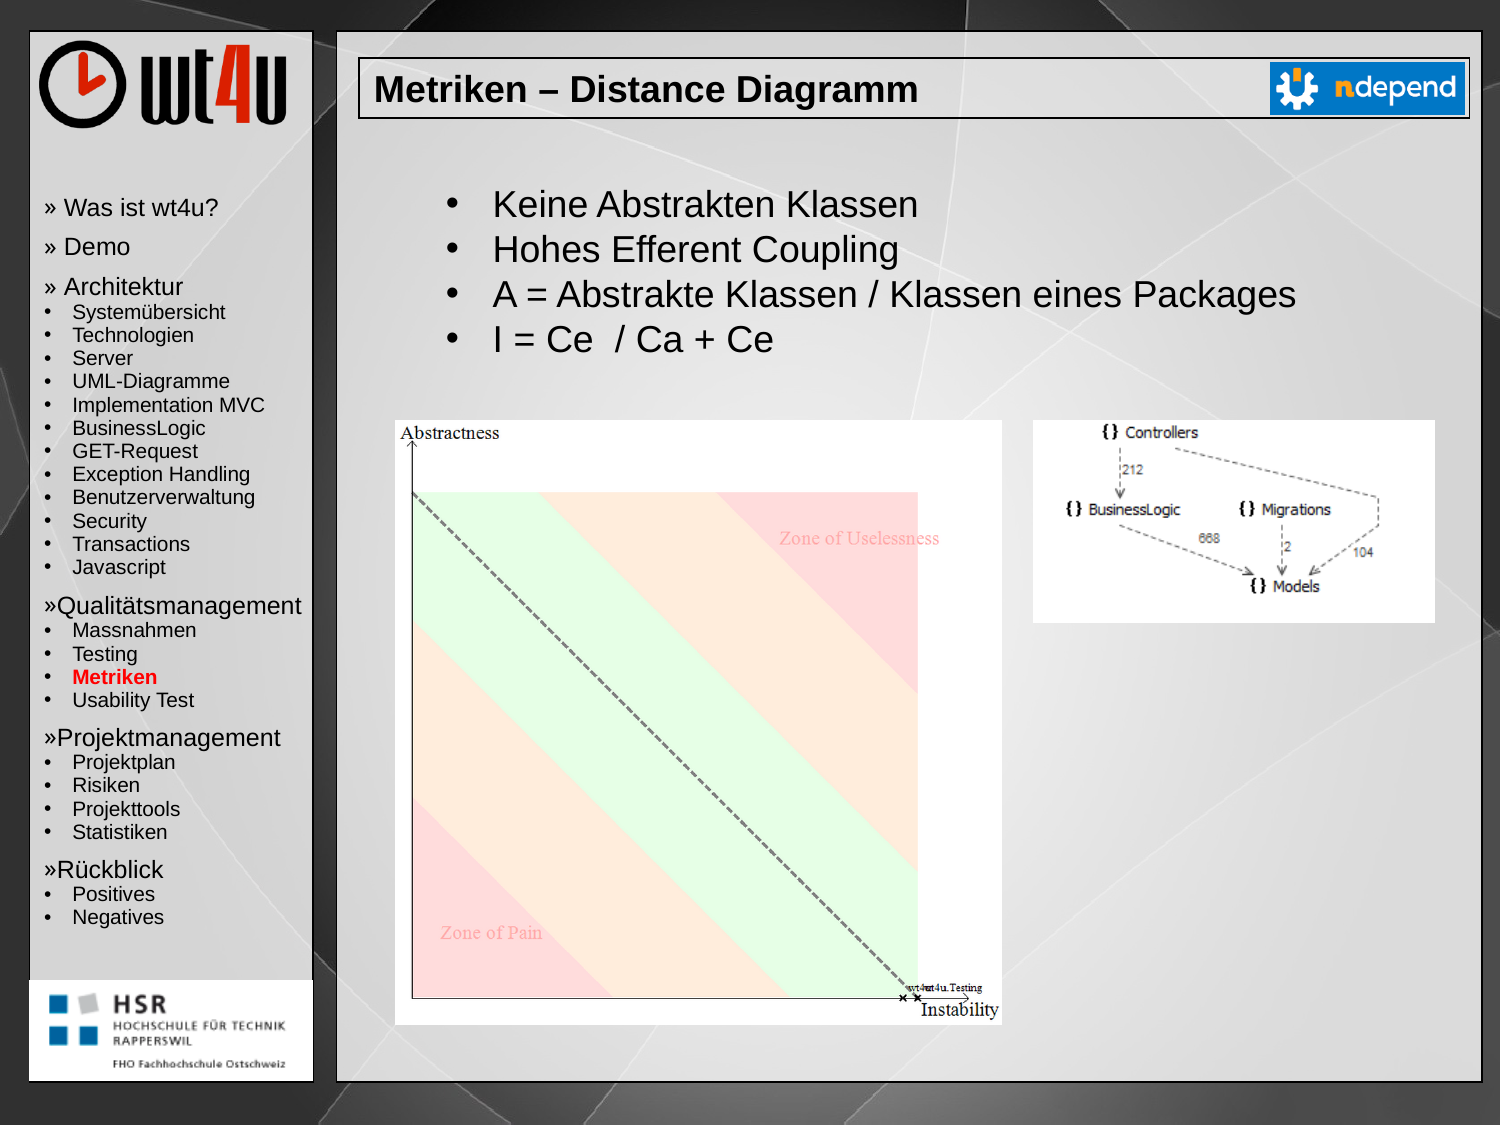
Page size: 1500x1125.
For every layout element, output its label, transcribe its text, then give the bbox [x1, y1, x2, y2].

text_box Keine Abstrakten Klassen Hohes Efferent Coupling A = Abstrakte Klassen / Klassen eines Packages I = Ce / Ca + Ce [430, 172, 1400, 368]
text_box [336, 30, 1483, 1083]
picture [0, 0, 1500, 1125]
text_box Was ist wt4u? Demo Architektur Systemübersicht Technologien Server UML-Diagramme Implementation MVC BusinessLogic GET-Request Exception Handling Benutzerverwaltung Security Transactions Javascript Qualitätsmanagement Massnahmen Testing Metriken Usability Test Projektmanagement Projektplan Risiken Projekttools Statistiken Rückblick Positives Negatives [29, 183, 325, 938]
text_box Metriken – Distance Diagramm [359, 57, 1470, 119]
